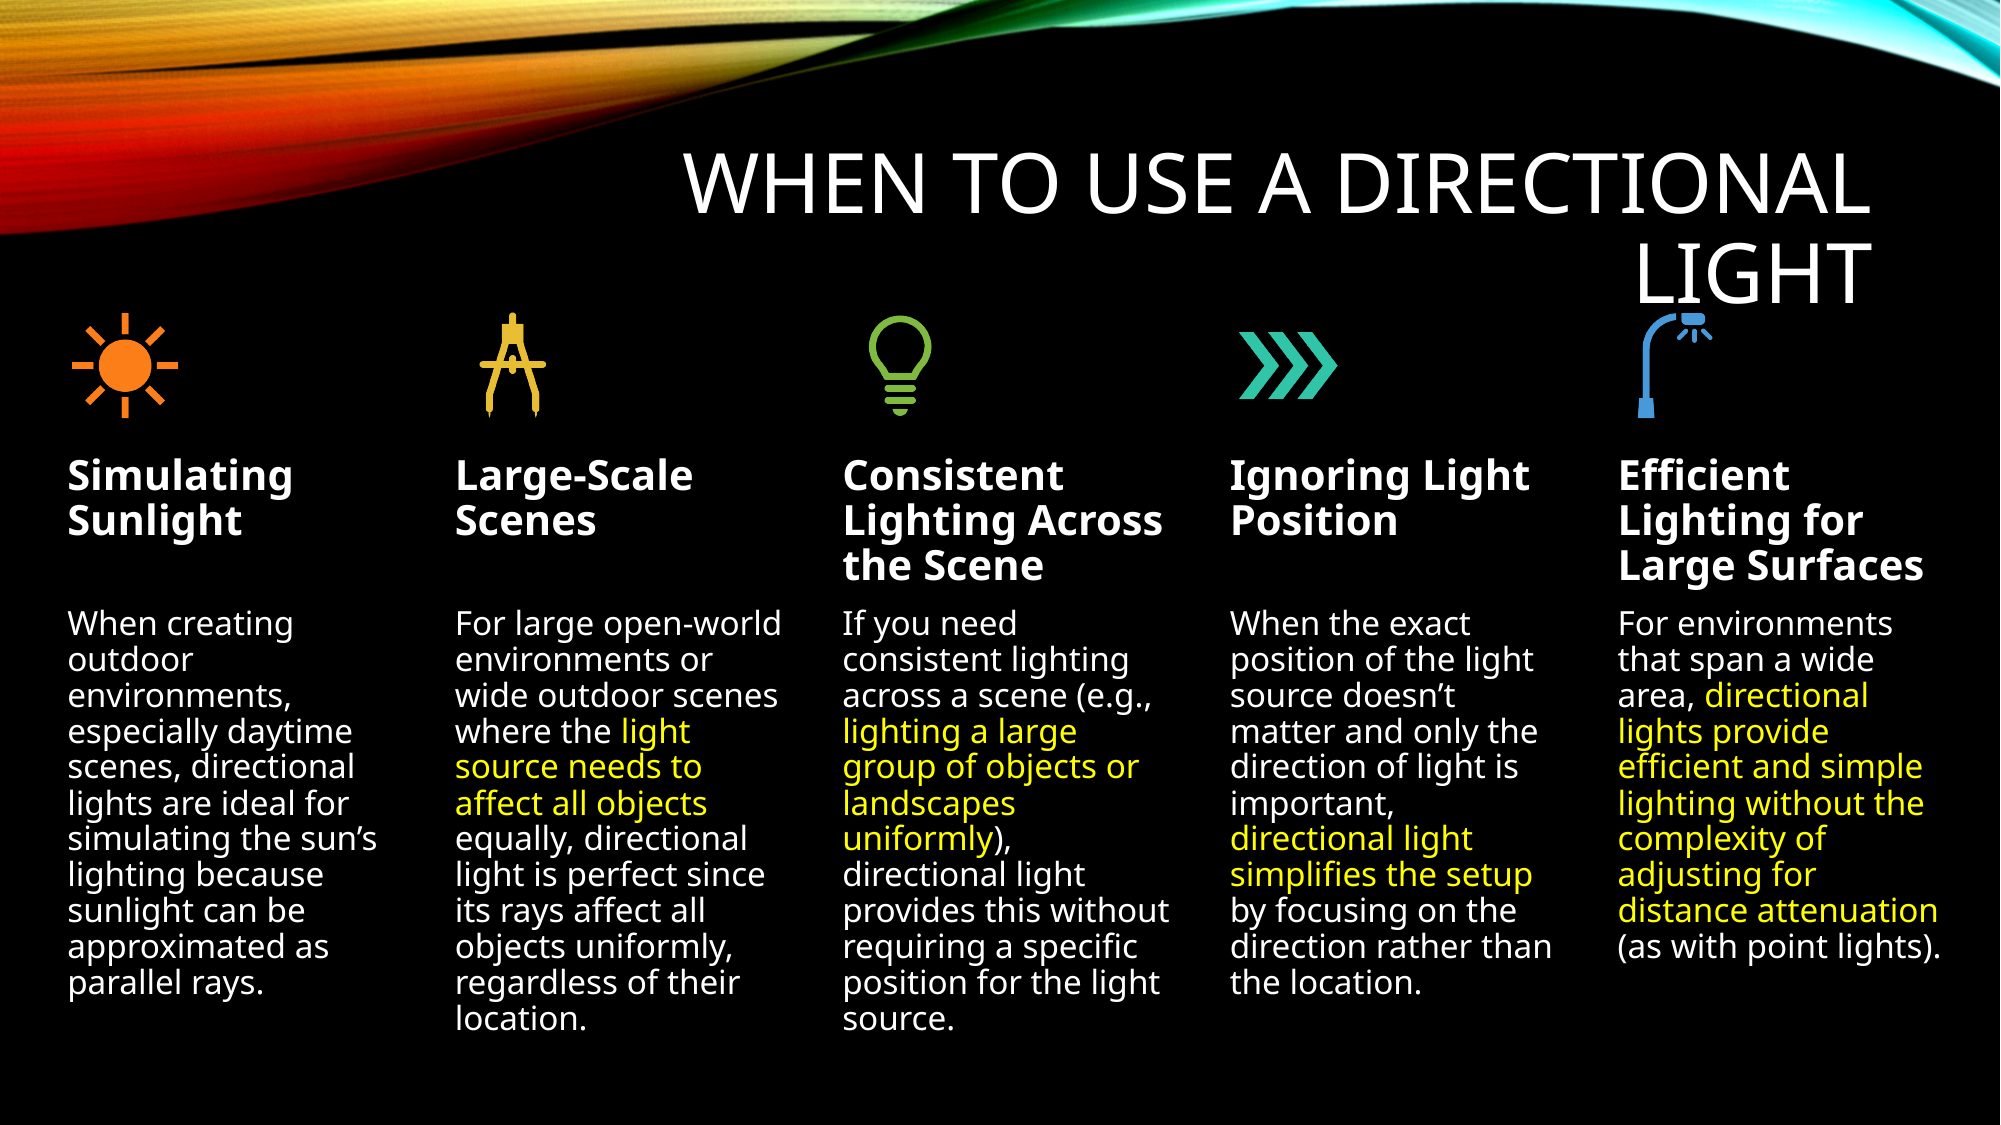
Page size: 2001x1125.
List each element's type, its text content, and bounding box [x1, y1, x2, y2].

picture [0, 0, 2000, 237]
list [64, 301, 1951, 1073]
title When to use a directional light [474, 125, 1888, 301]
